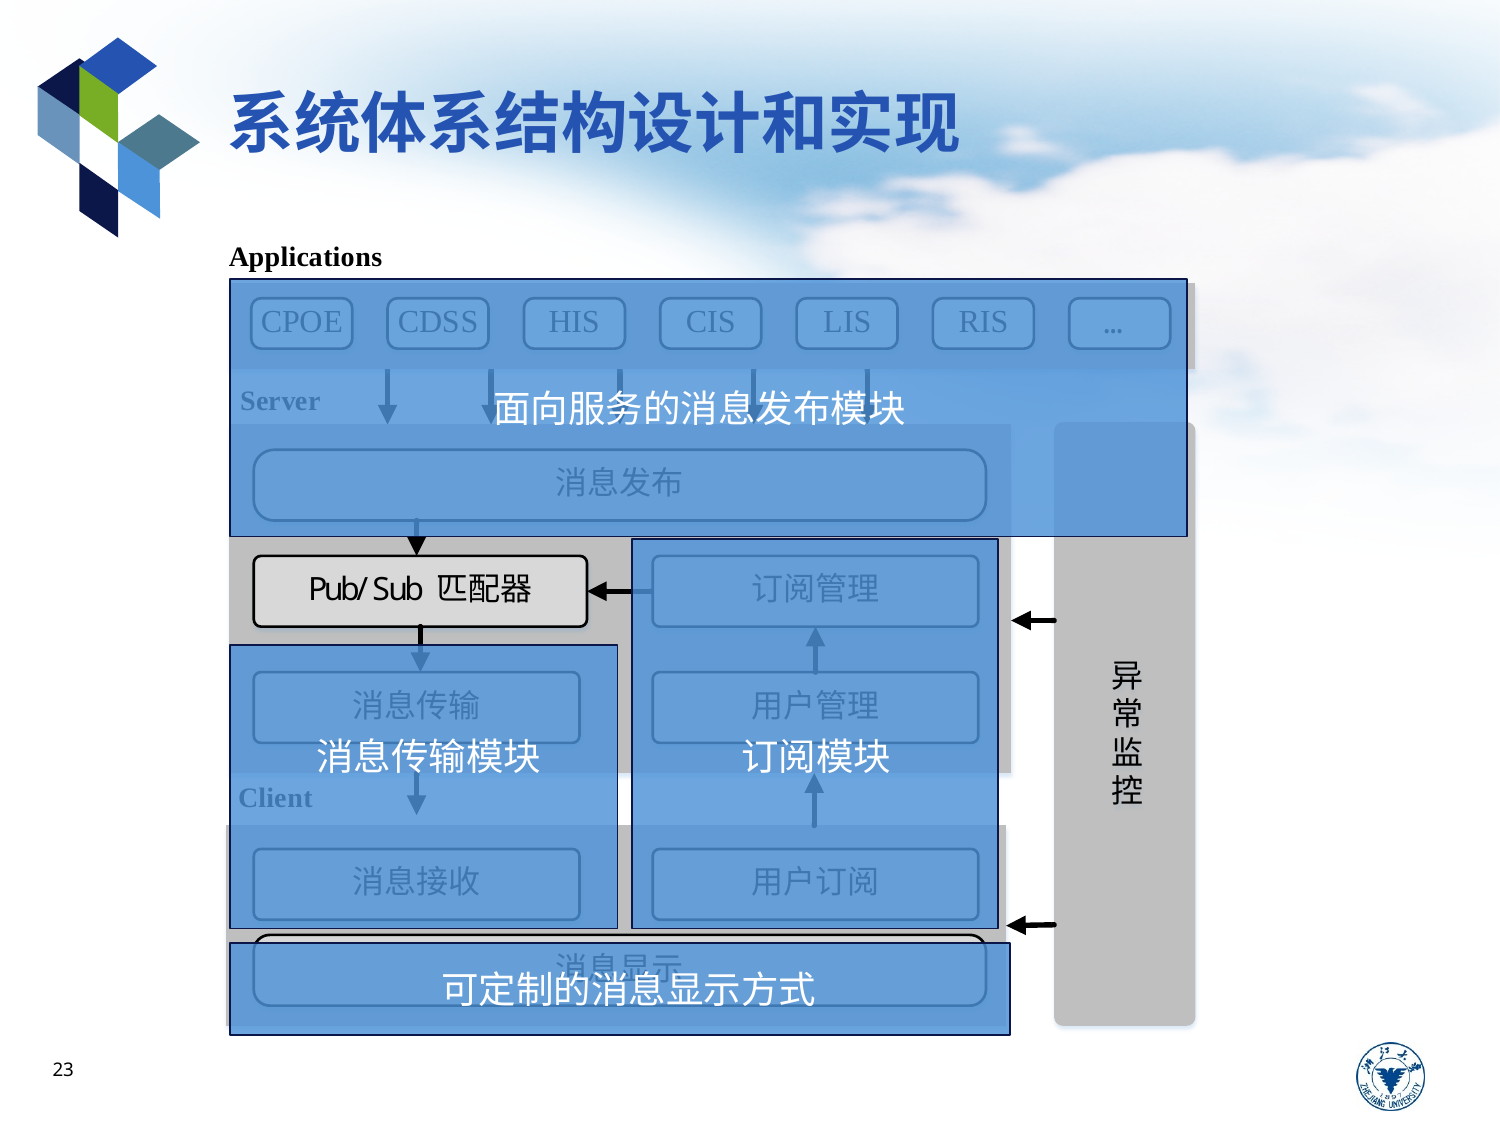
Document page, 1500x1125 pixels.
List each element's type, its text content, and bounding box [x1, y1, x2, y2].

picture [1356, 1042, 1425, 1111]
picture [0, 0, 1500, 1036]
title 系统体系结构设计和实现 [212, 75, 1375, 168]
slide_number 23 [37, 1050, 388, 1091]
